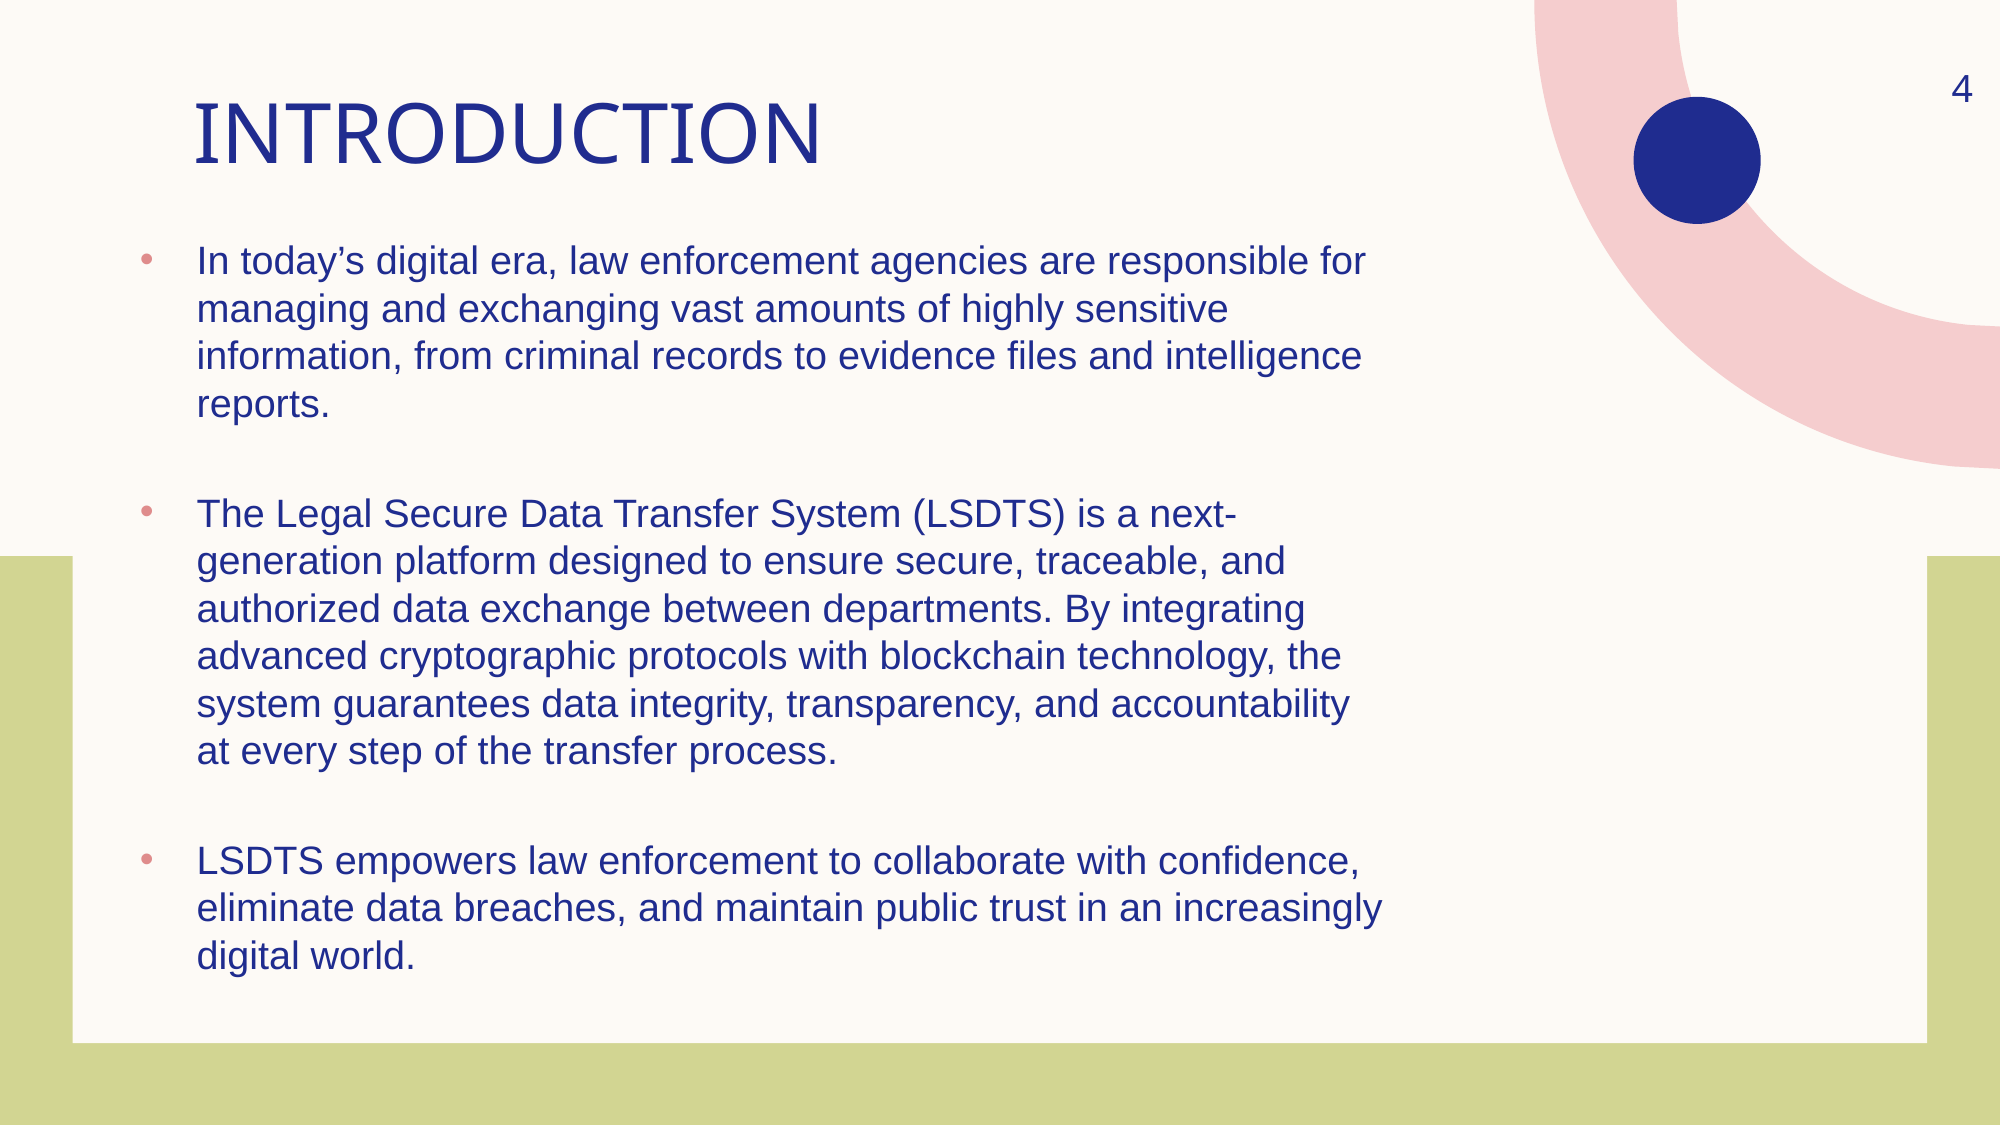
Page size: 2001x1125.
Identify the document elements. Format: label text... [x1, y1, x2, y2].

text_box In today’s digital era, law enforcement agencies are responsible for managing and exchanging vast amounts of highly sensitive information, from criminal records to evidence files and intelligence reports. The Legal Secure Data Transfer System (LSDTS) is a next-generation platform designed to ensure secure, traceable, and authorized data exchange between departments. By integrating advanced cryptographic protocols with blockchain technology, the system guarantees data integrity, transparency, and accountability at every step of the transfer process. LSDTS empowers law enforcement to collaborate with confidence, eliminate data breaches, and maintain public trust in an increasingly digital world. [124, 227, 1406, 995]
text_box 4 [1812, 57, 1988, 136]
text_box INTRODUCTION [178, 72, 1210, 188]
